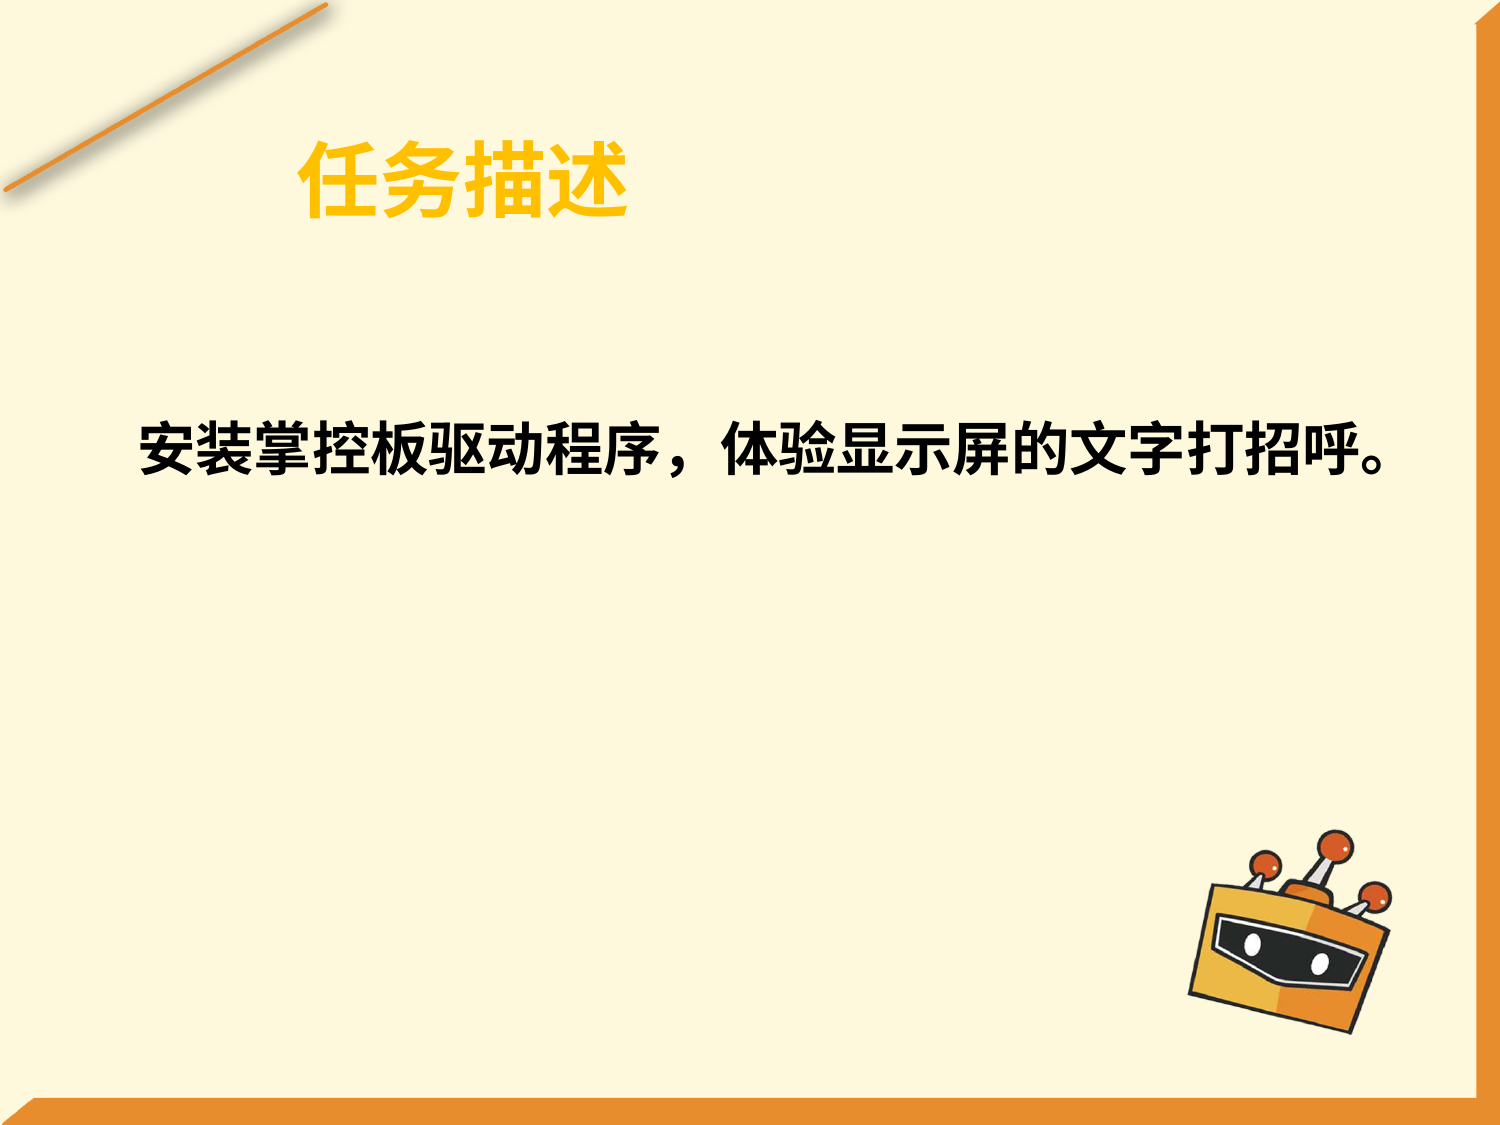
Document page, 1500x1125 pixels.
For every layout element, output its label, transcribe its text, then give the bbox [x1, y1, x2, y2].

picture [0, 0, 1500, 1125]
text_box 安装掌控板驱动程序，体验显示屏的文字打招呼。 [122, 404, 1434, 490]
text_box 任务描述 [281, 131, 649, 238]
